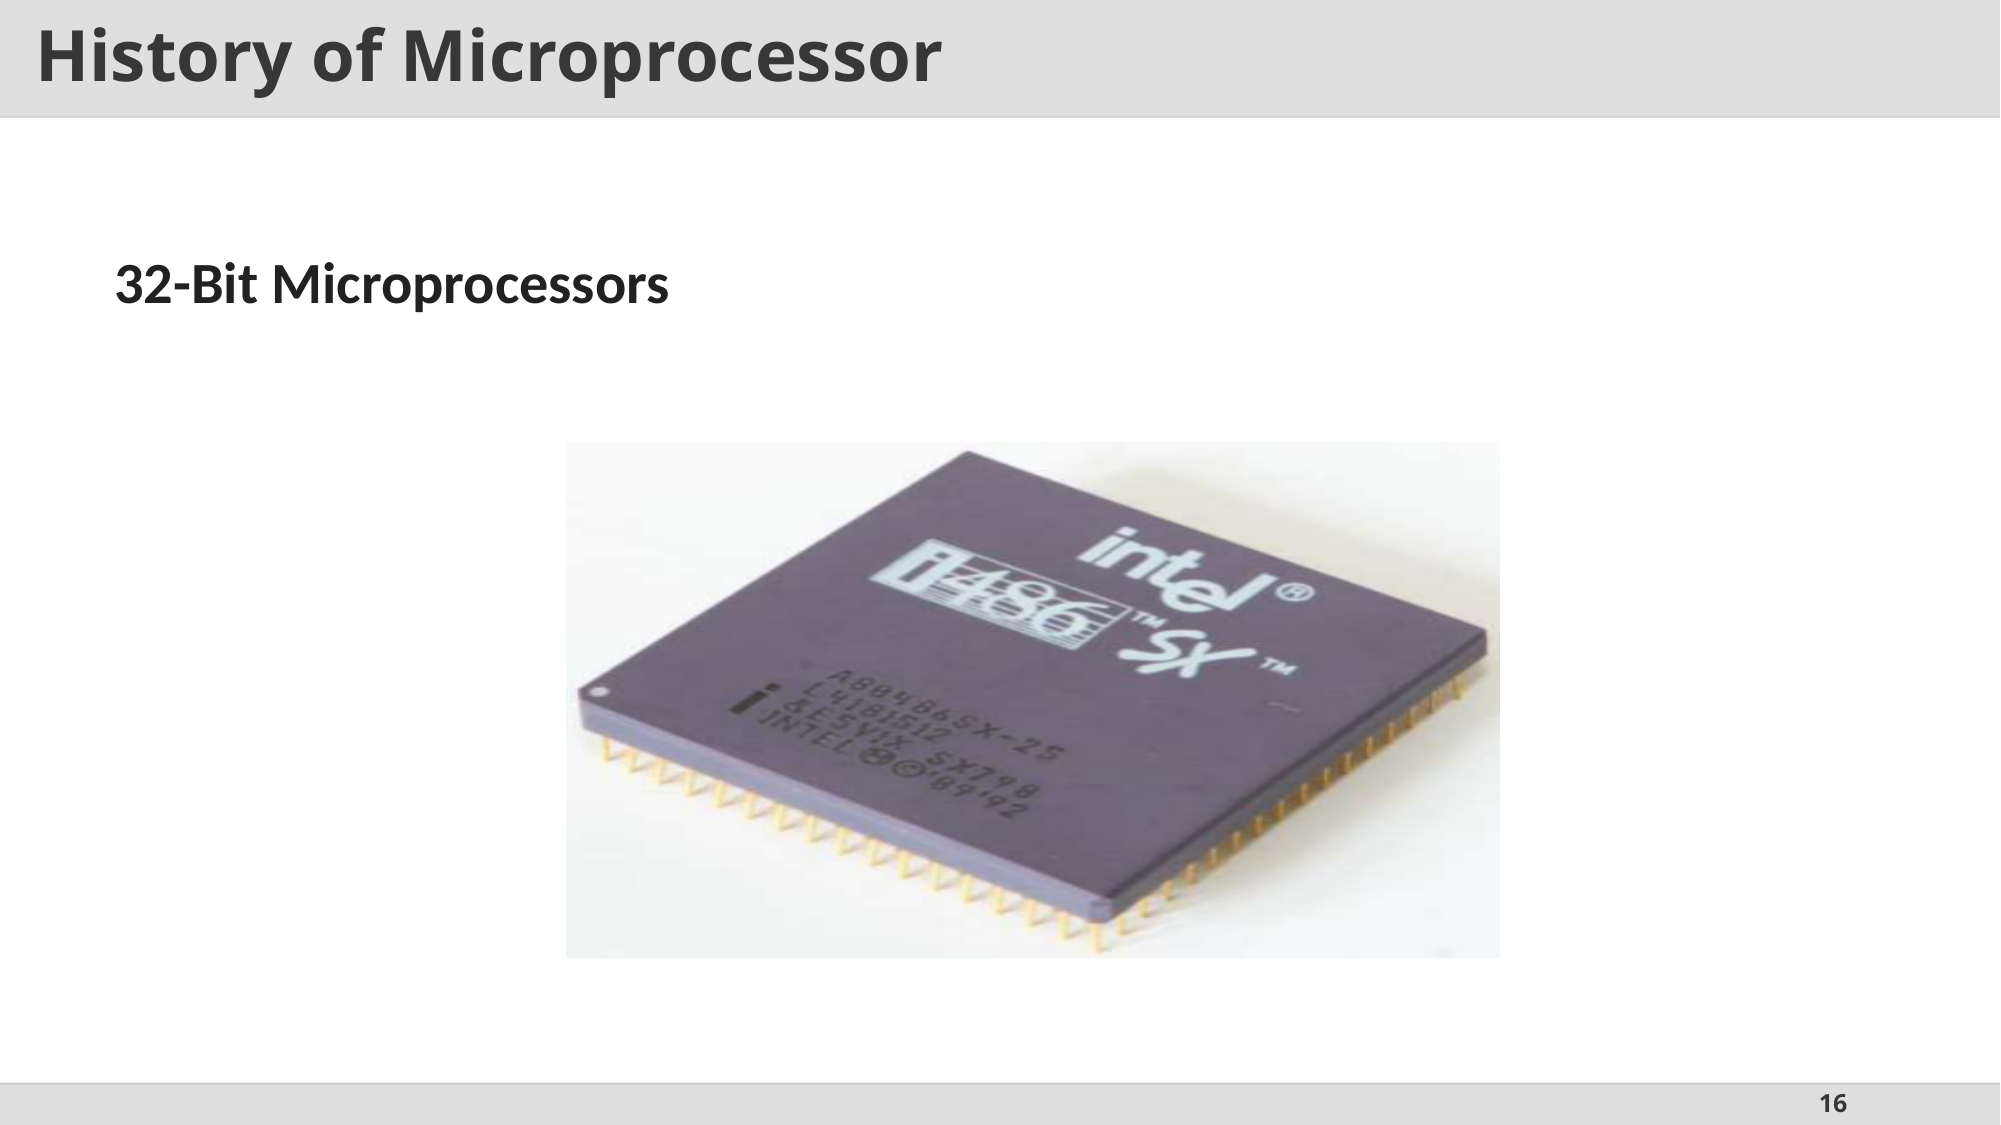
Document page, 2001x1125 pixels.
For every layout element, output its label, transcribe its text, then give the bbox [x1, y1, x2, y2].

text_box 32-Bit Microprocessors [99, 237, 1040, 368]
title History of Microprocessor [0, 0, 2000, 117]
picture [566, 437, 1500, 963]
